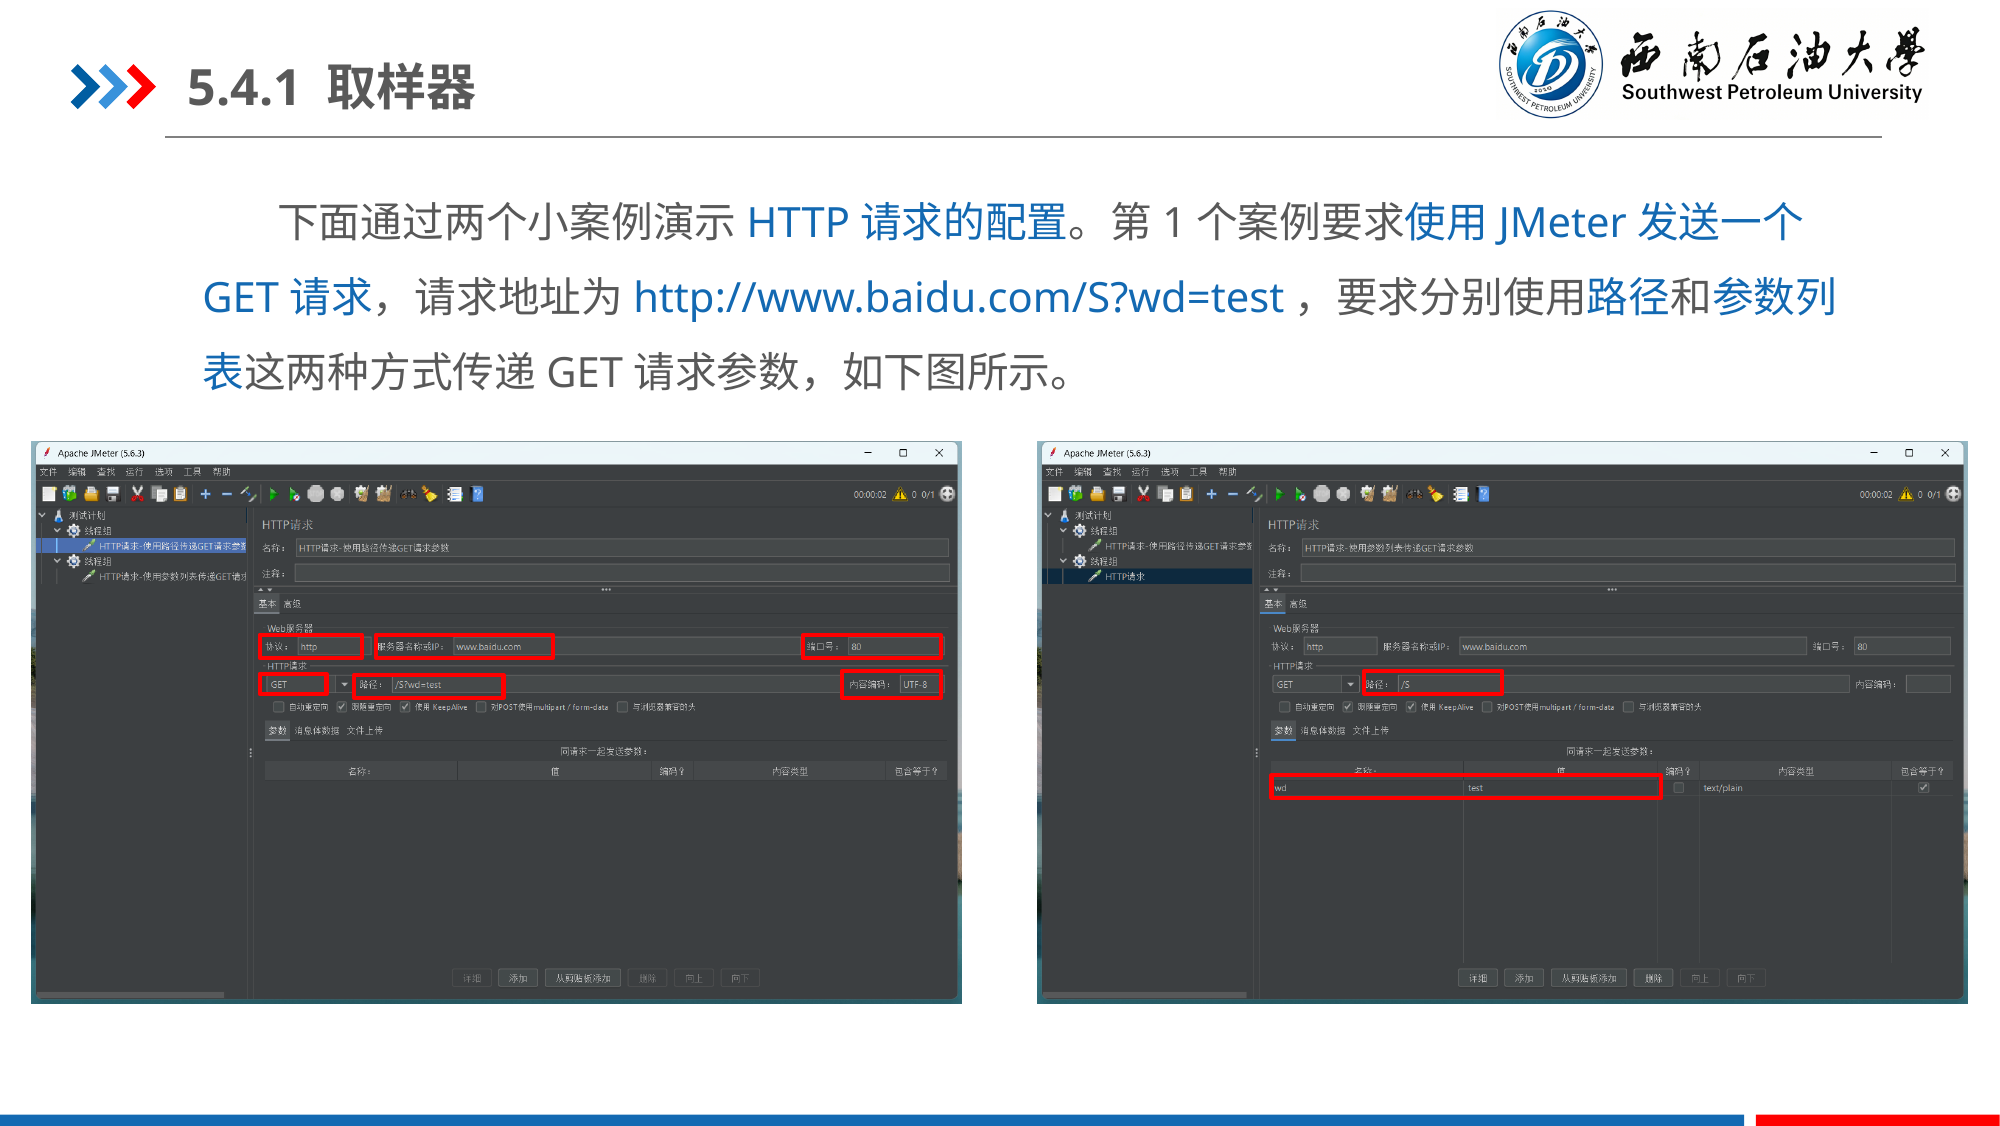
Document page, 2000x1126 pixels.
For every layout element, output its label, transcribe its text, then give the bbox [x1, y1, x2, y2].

picture [1037, 441, 1968, 1005]
picture [31, 441, 962, 1005]
picture [1496, 8, 1929, 120]
text_box 5.4.1 取样器 [187, 43, 1579, 127]
text_box 下面通过两个小案例演示HTTP请求的配置。第1个案例要求使用JMeter发送一个GET请求，请求地址为http://www.baidu.com/S?wd=test，要求分别使用路径和参数列表这两种方式传递GET请求参数，如下图所示。 [187, 162, 1876, 403]
